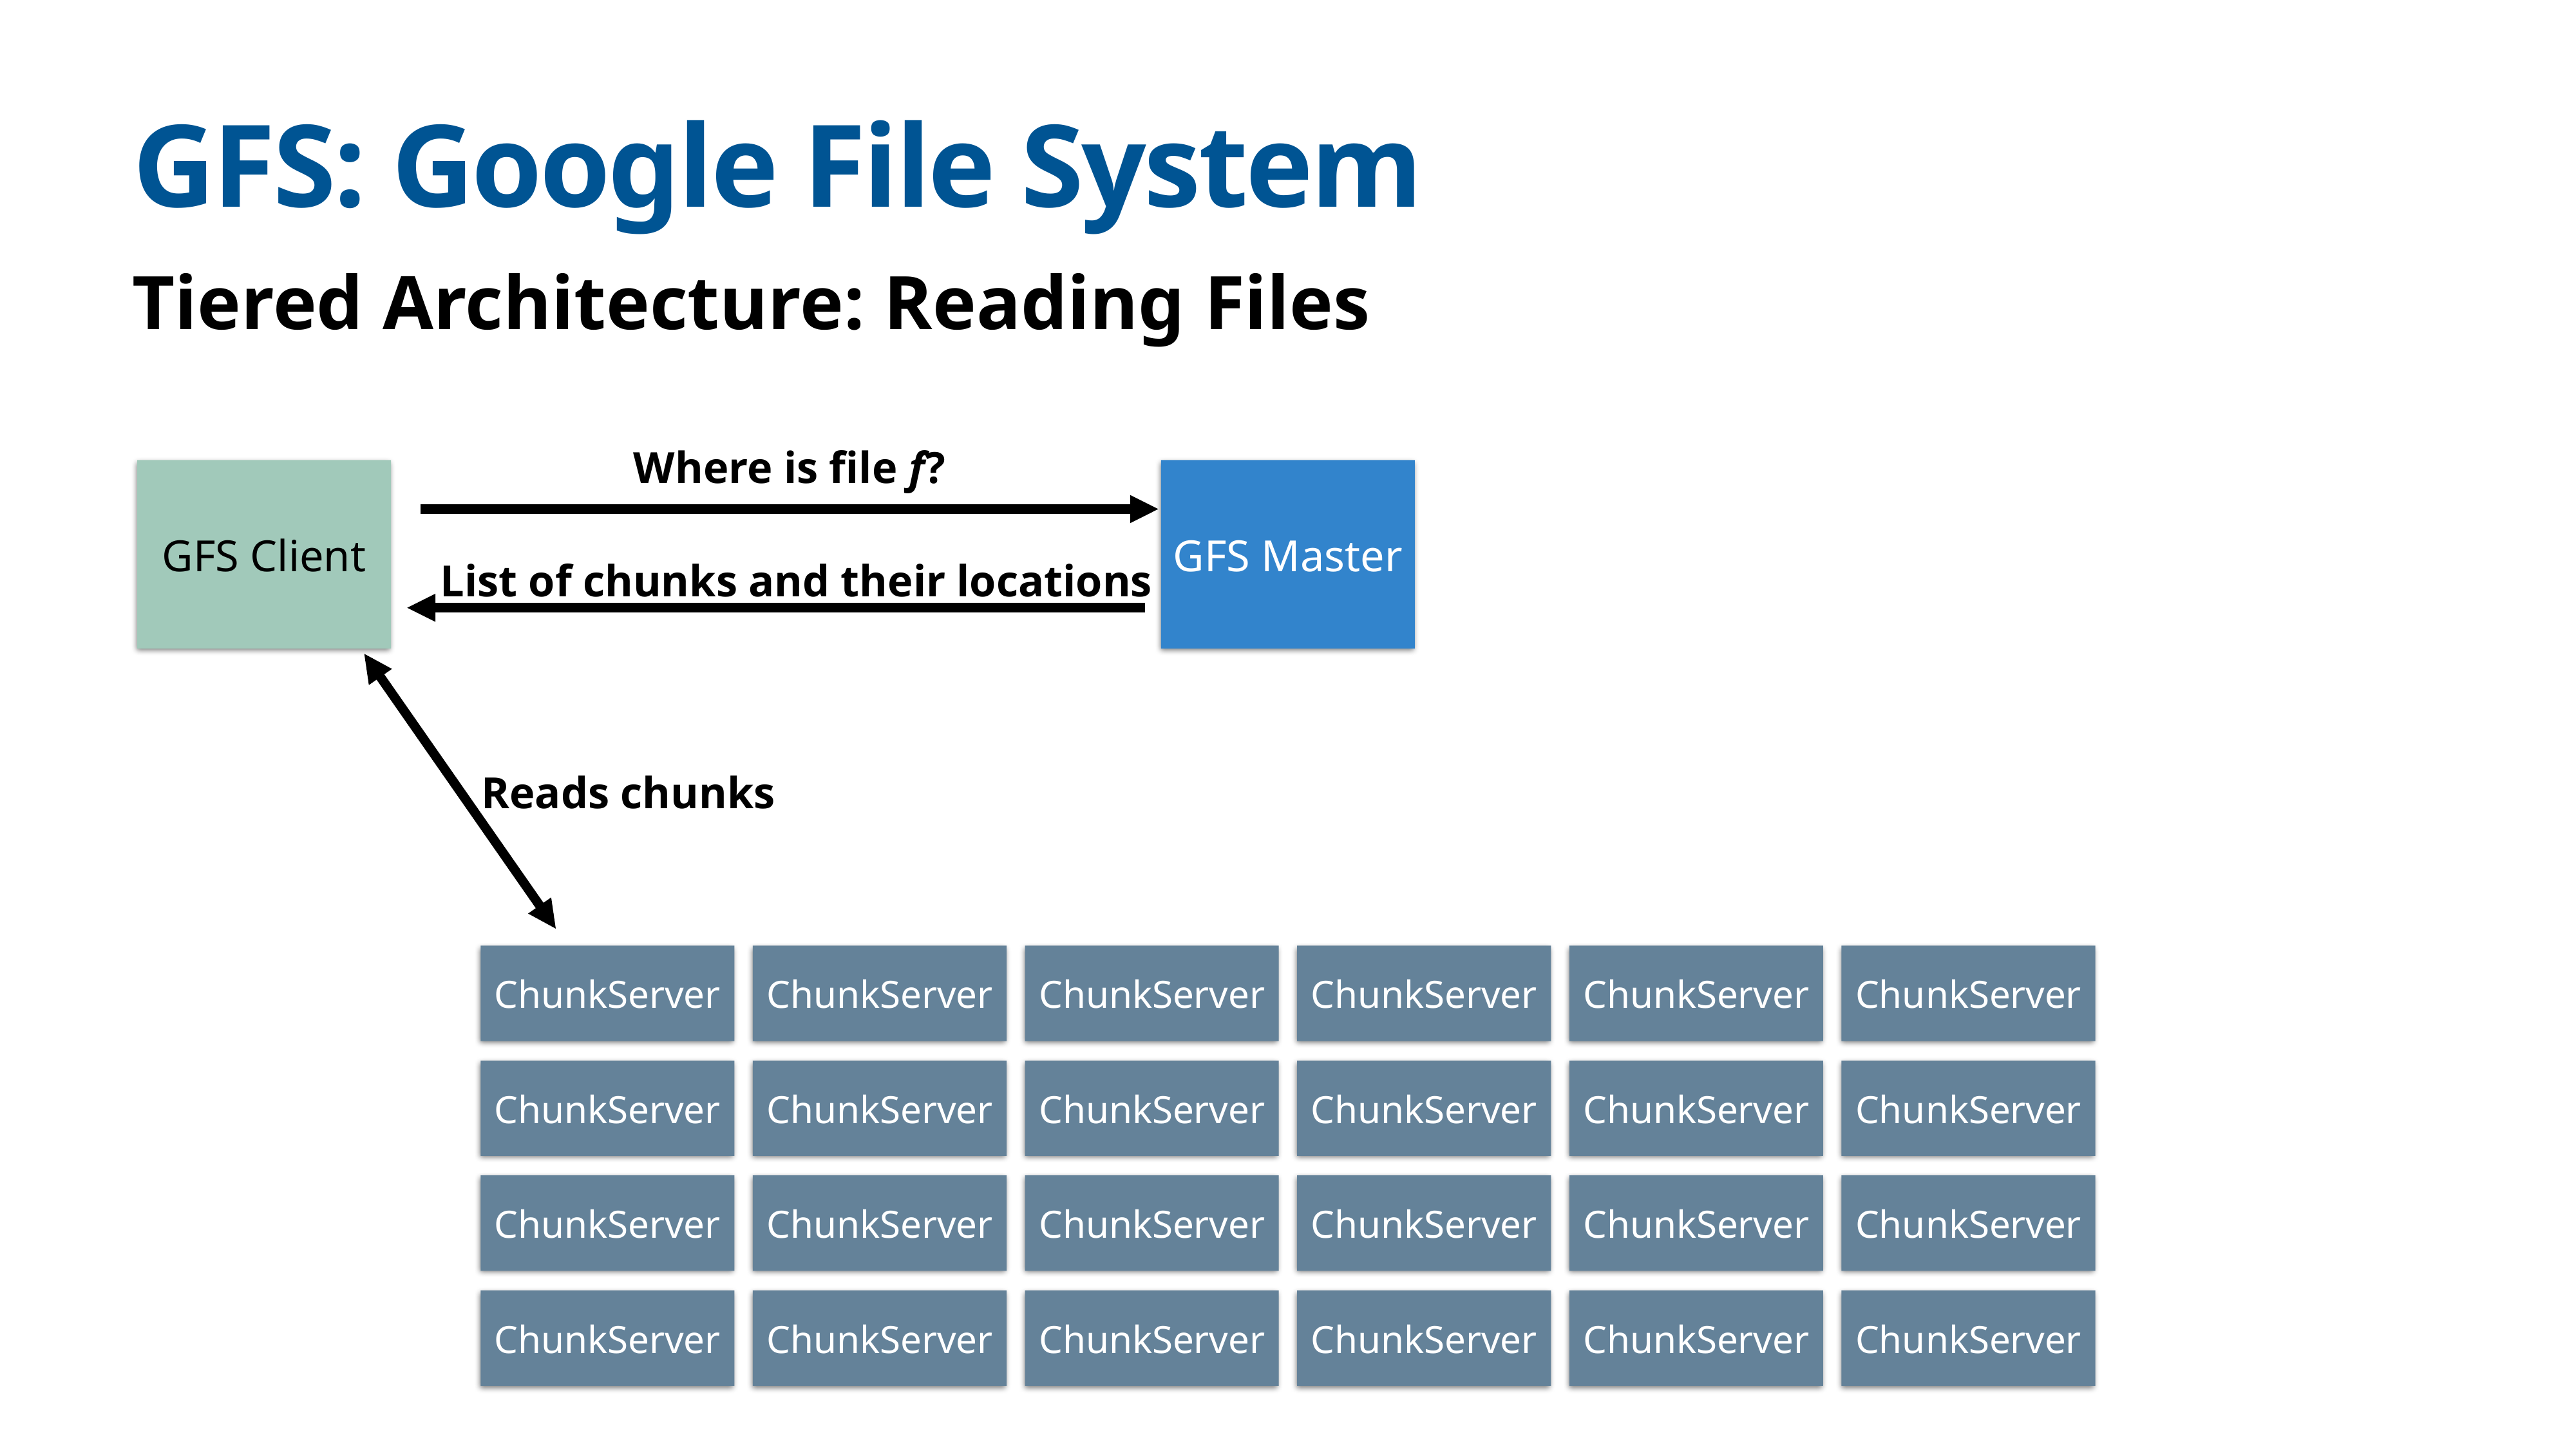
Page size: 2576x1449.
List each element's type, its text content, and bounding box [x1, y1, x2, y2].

text_box GFS Client [137, 460, 392, 649]
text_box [407, 545, 1146, 613]
list Tiered Architecture: Reading Files [127, 250, 2449, 350]
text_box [420, 432, 1159, 509]
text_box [480, 945, 2096, 1387]
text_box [364, 654, 782, 929]
text_box GFS Master [1160, 460, 1415, 649]
title GFS: Google File System [127, 113, 2449, 250]
